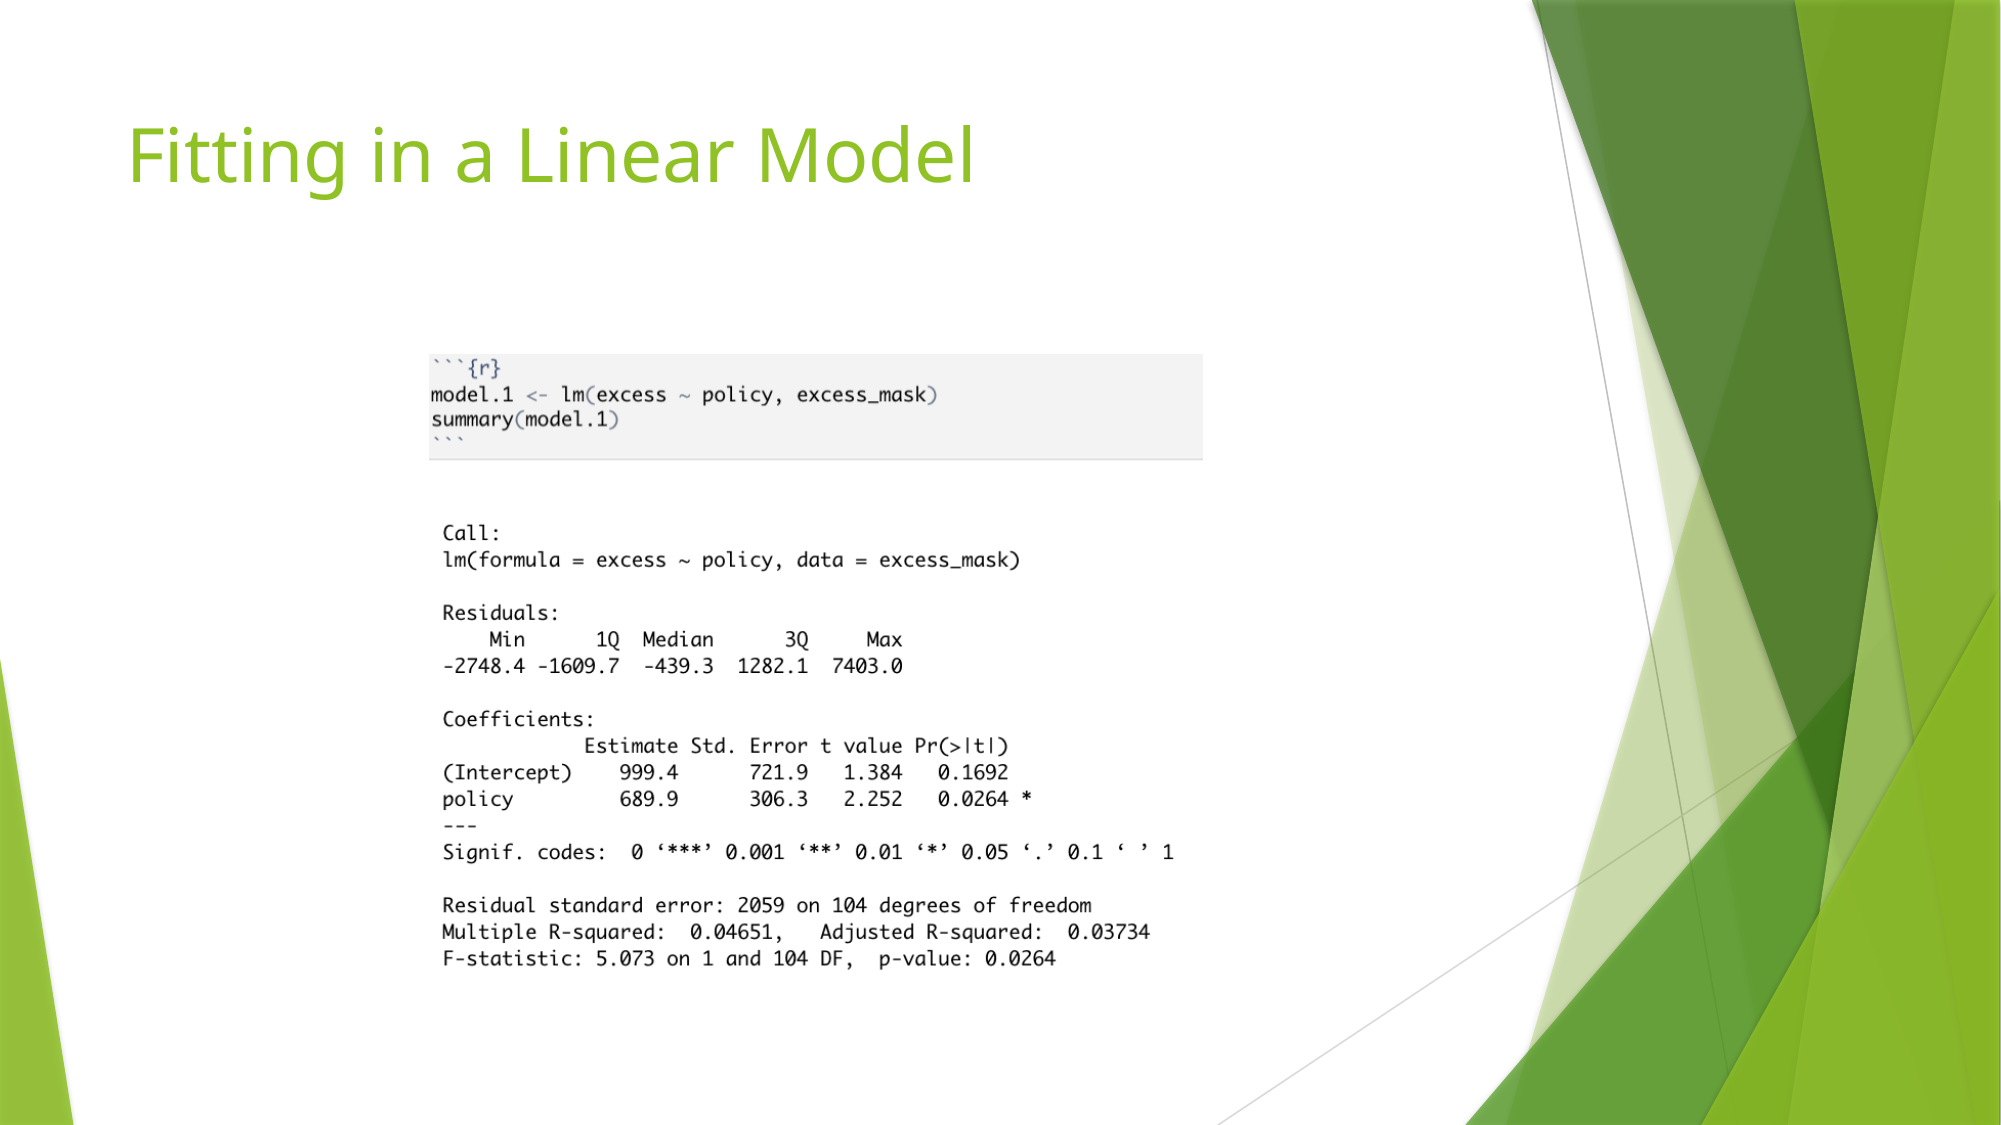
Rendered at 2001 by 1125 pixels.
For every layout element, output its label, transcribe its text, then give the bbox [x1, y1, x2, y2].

picture [428, 353, 1203, 991]
title Fitting in a Linear Model [111, 99, 1522, 317]
